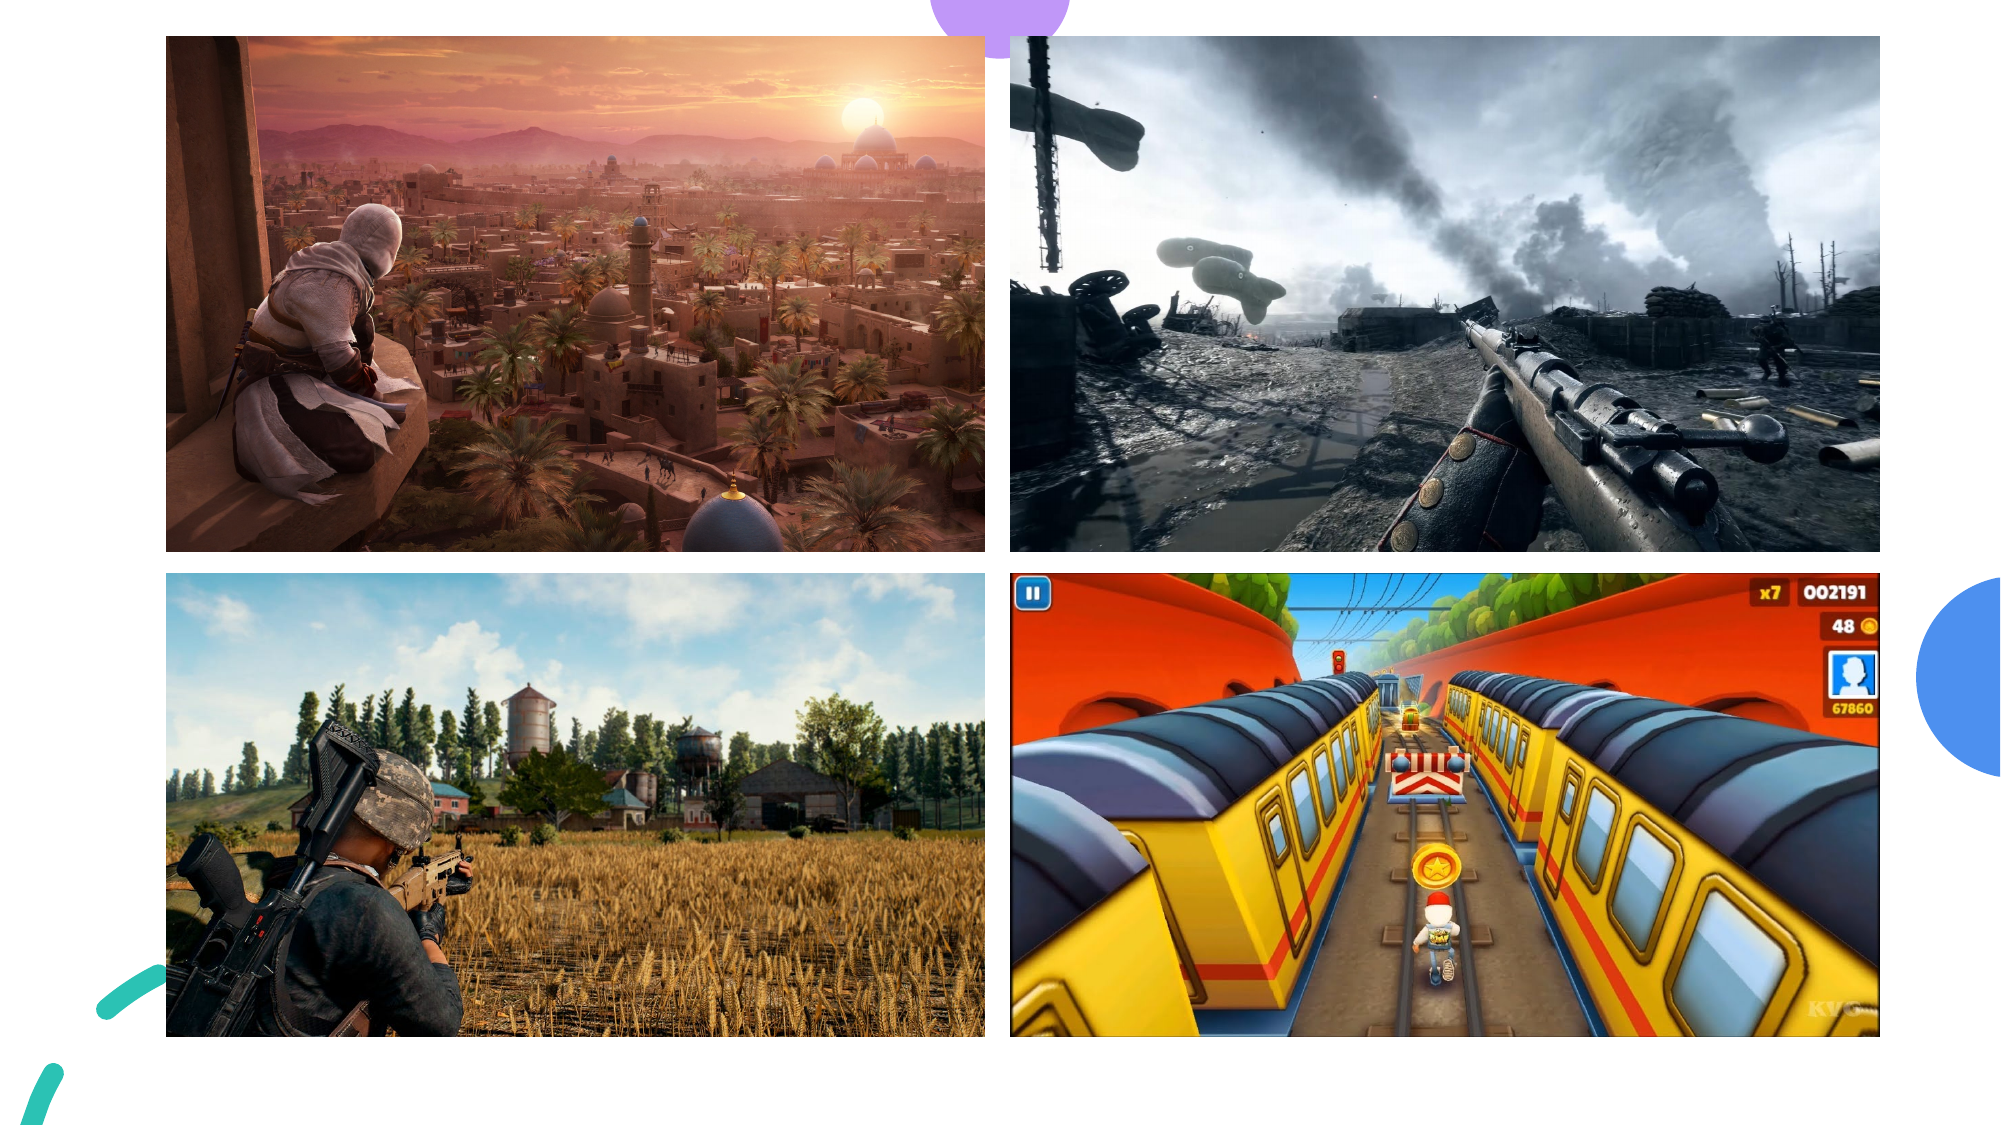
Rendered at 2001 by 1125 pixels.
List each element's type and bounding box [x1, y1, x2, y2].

picture [1010, 573, 1880, 1038]
picture [1010, 35, 1880, 552]
picture [166, 573, 986, 1038]
picture [166, 35, 986, 552]
